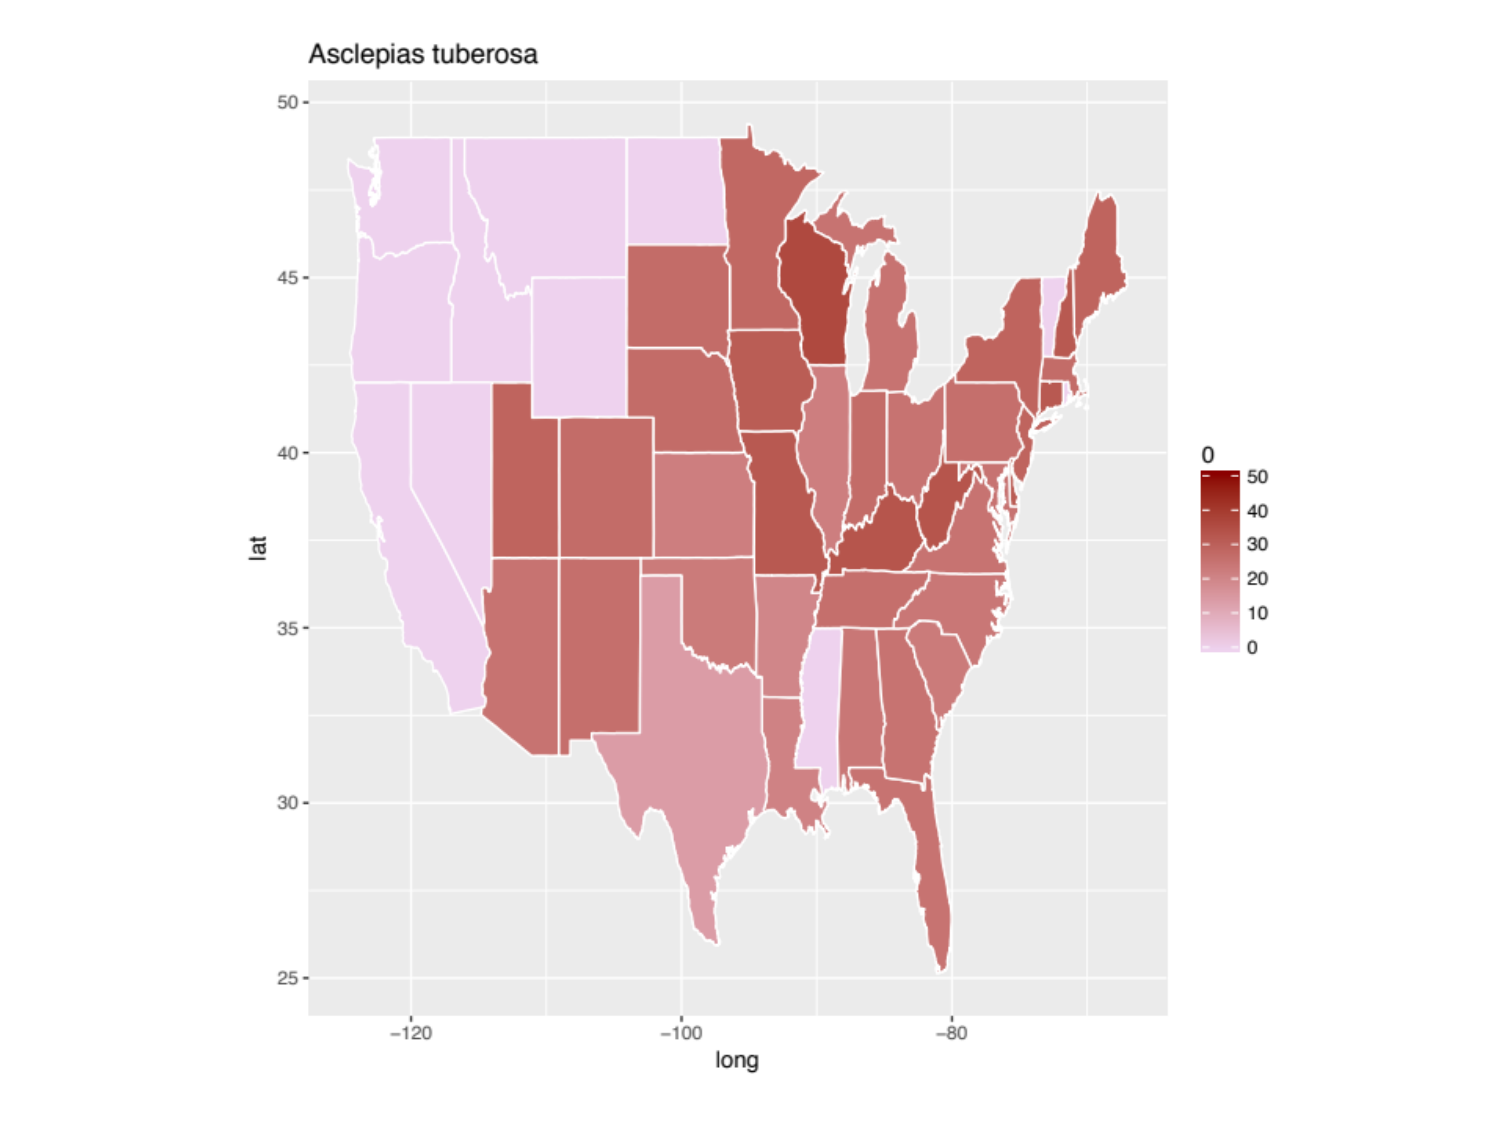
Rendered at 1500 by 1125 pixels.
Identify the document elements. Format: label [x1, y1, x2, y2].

picture [238, 31, 1289, 1082]
